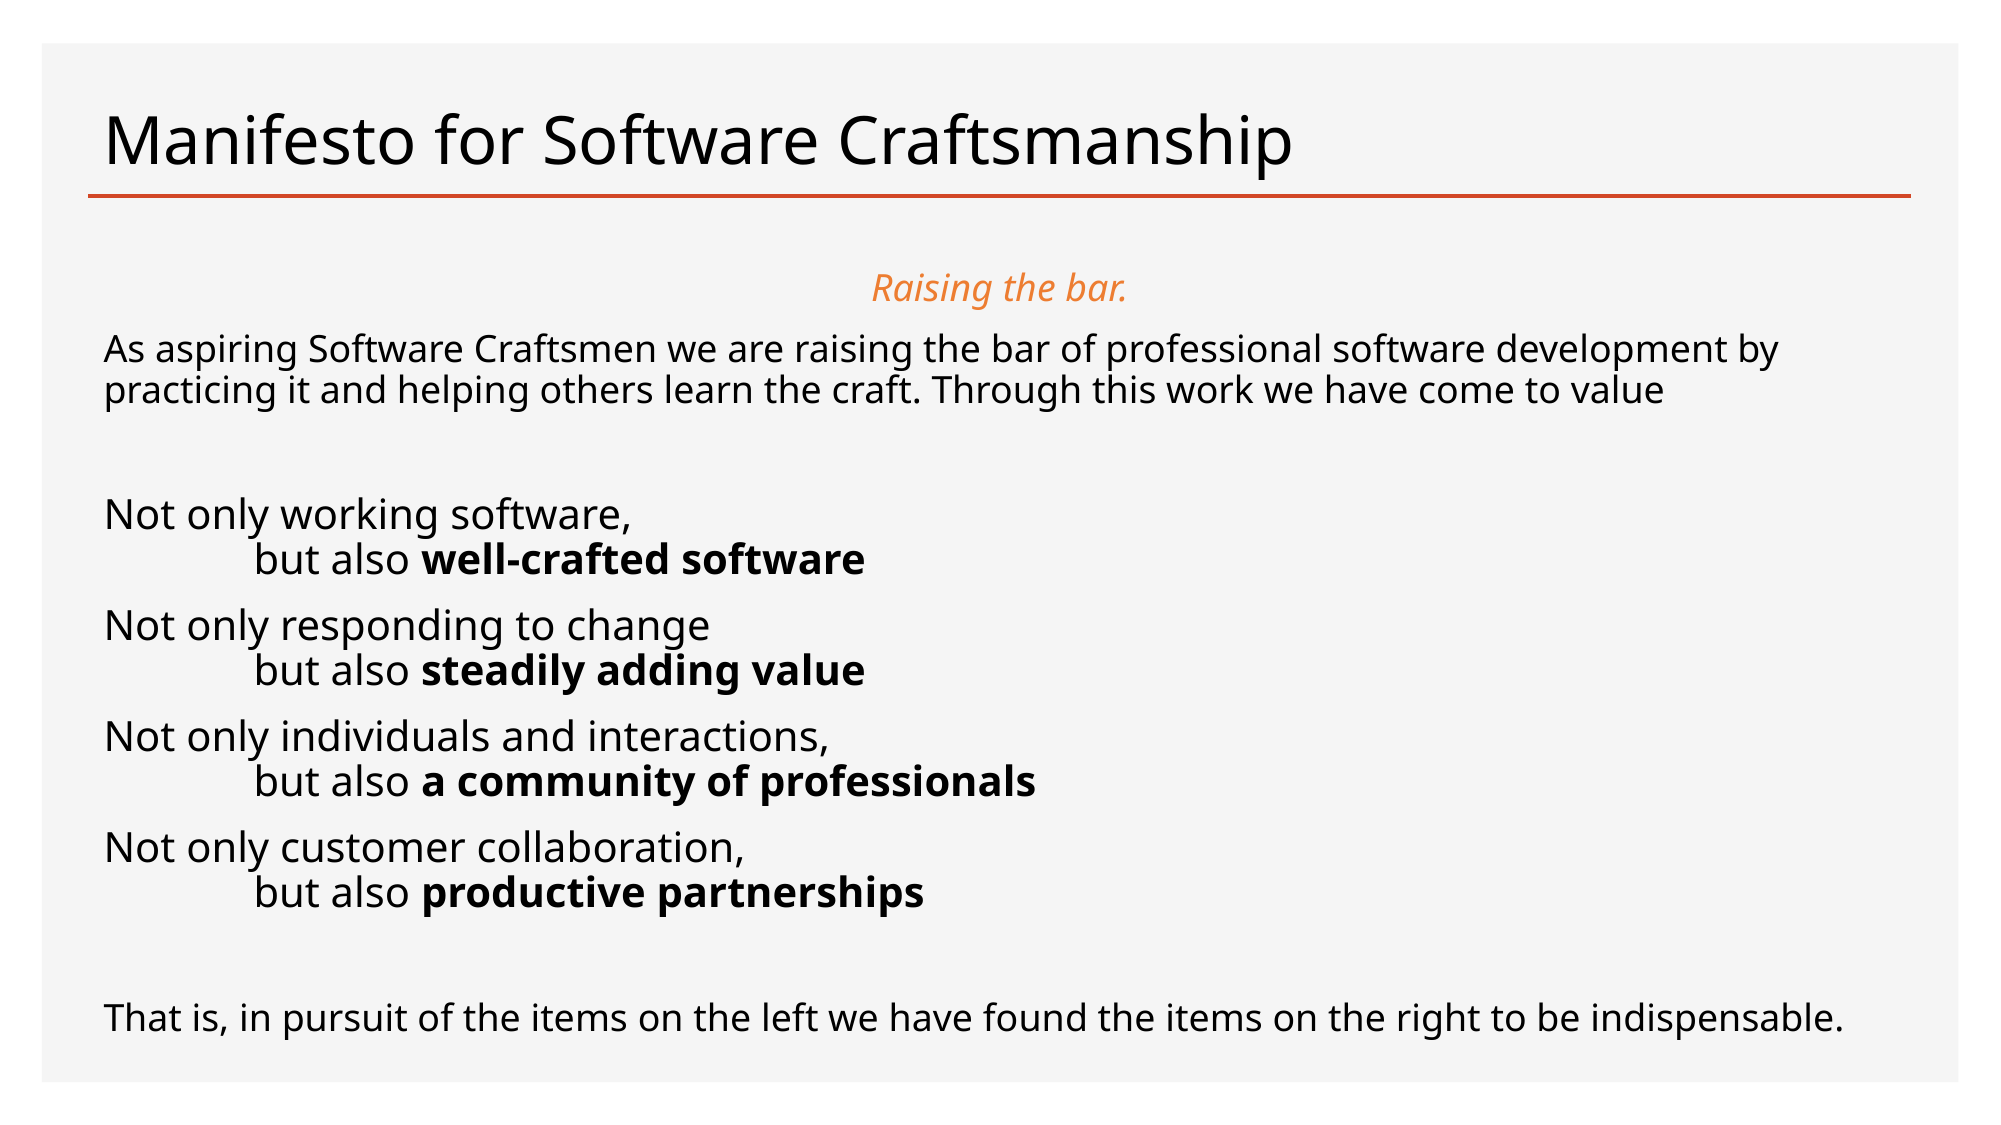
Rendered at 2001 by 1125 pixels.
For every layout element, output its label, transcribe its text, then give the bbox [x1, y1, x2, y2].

title Manifesto for Software Craftsmanship [88, 59, 1912, 187]
list Raising the bar. As aspiring Software Craftsmen we are raising the bar of professional software development by practicing it and helping others learn the craft. Through this work we have come to value Not only working software, but also well-crafted software Not only responding to change but also steadily adding value Not only individuals and interactions, but also a community of professionals Not only customer collaboration, but also productive partnerships That is, in pursuit of the items on the left we have found the items on the right to be indispensable. [88, 261, 1912, 1050]
